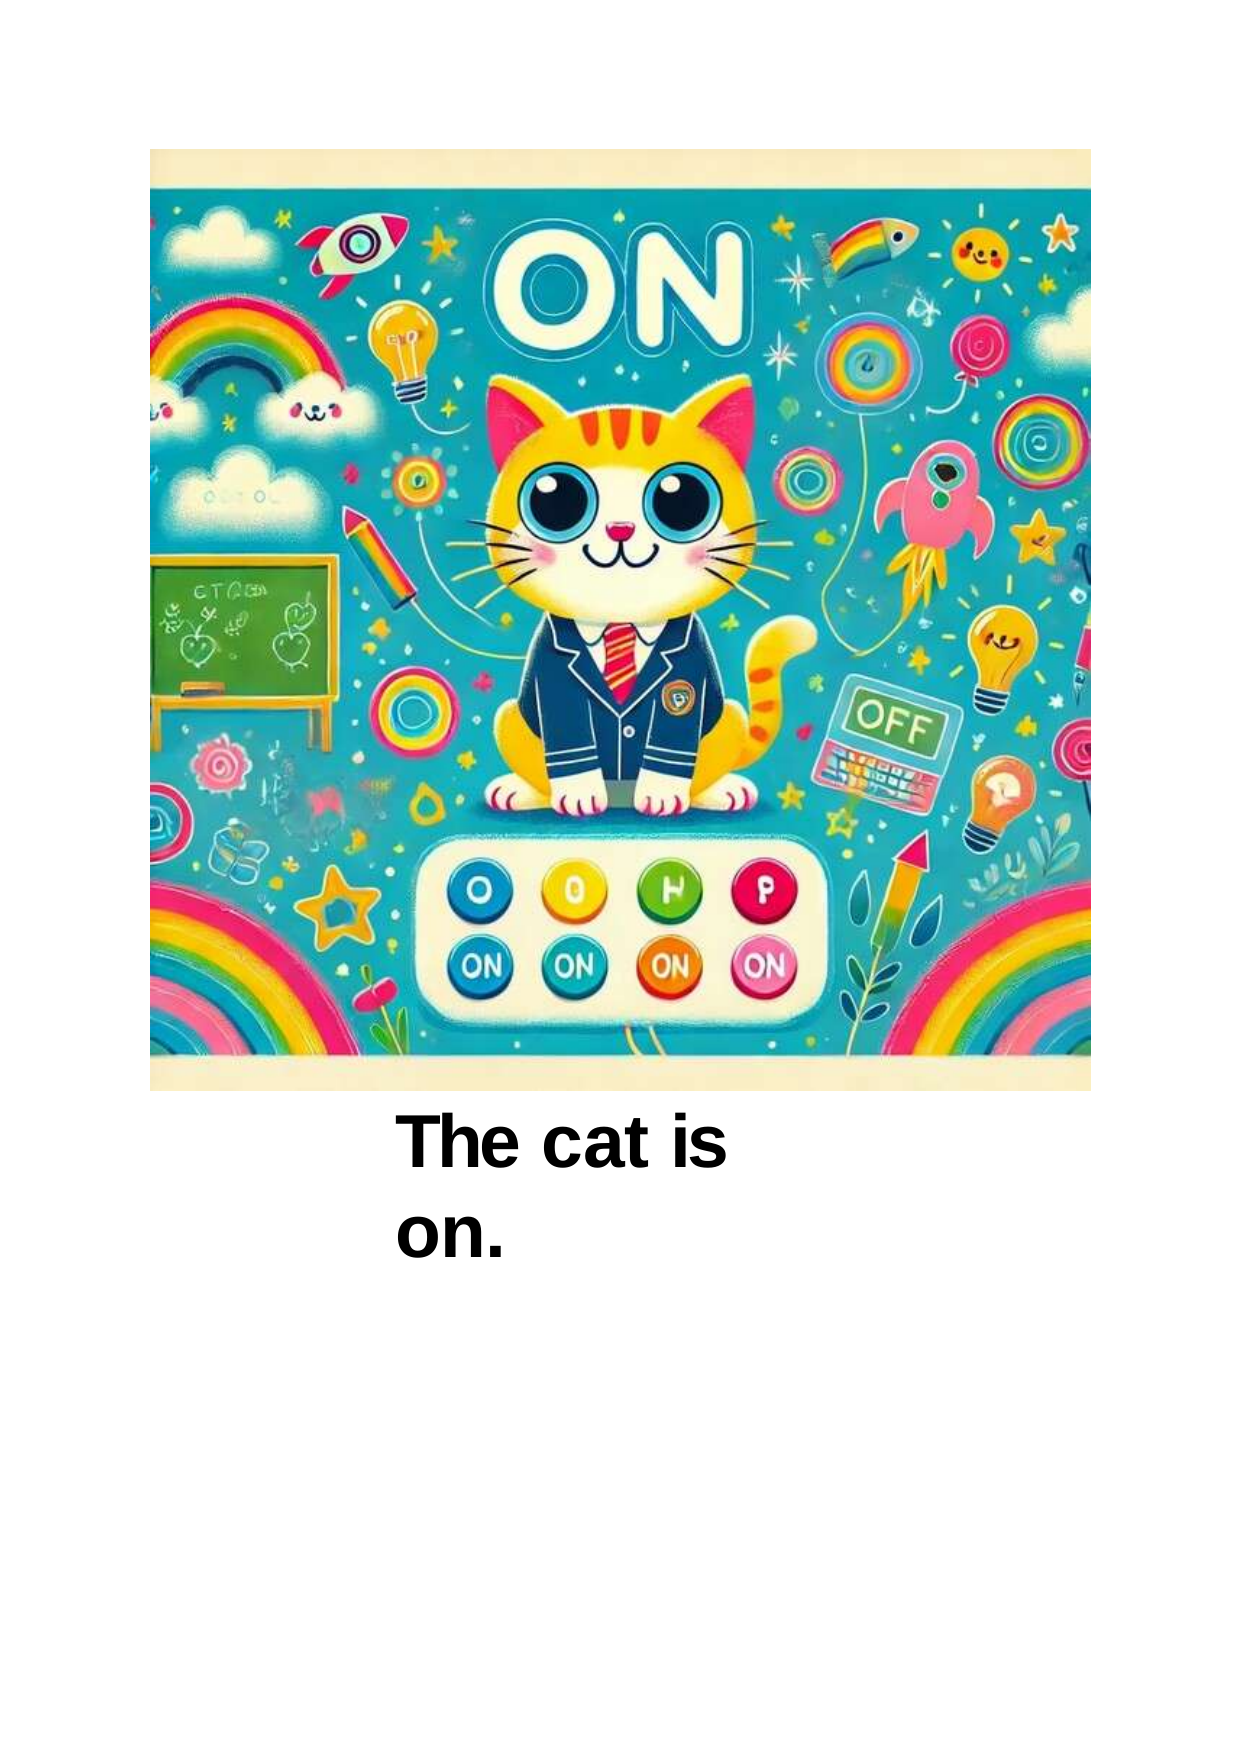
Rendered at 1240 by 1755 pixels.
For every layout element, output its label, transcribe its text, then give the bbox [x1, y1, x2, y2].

text_box The cat is on. [393, 1099, 847, 1273]
picture [149, 149, 1091, 1091]
